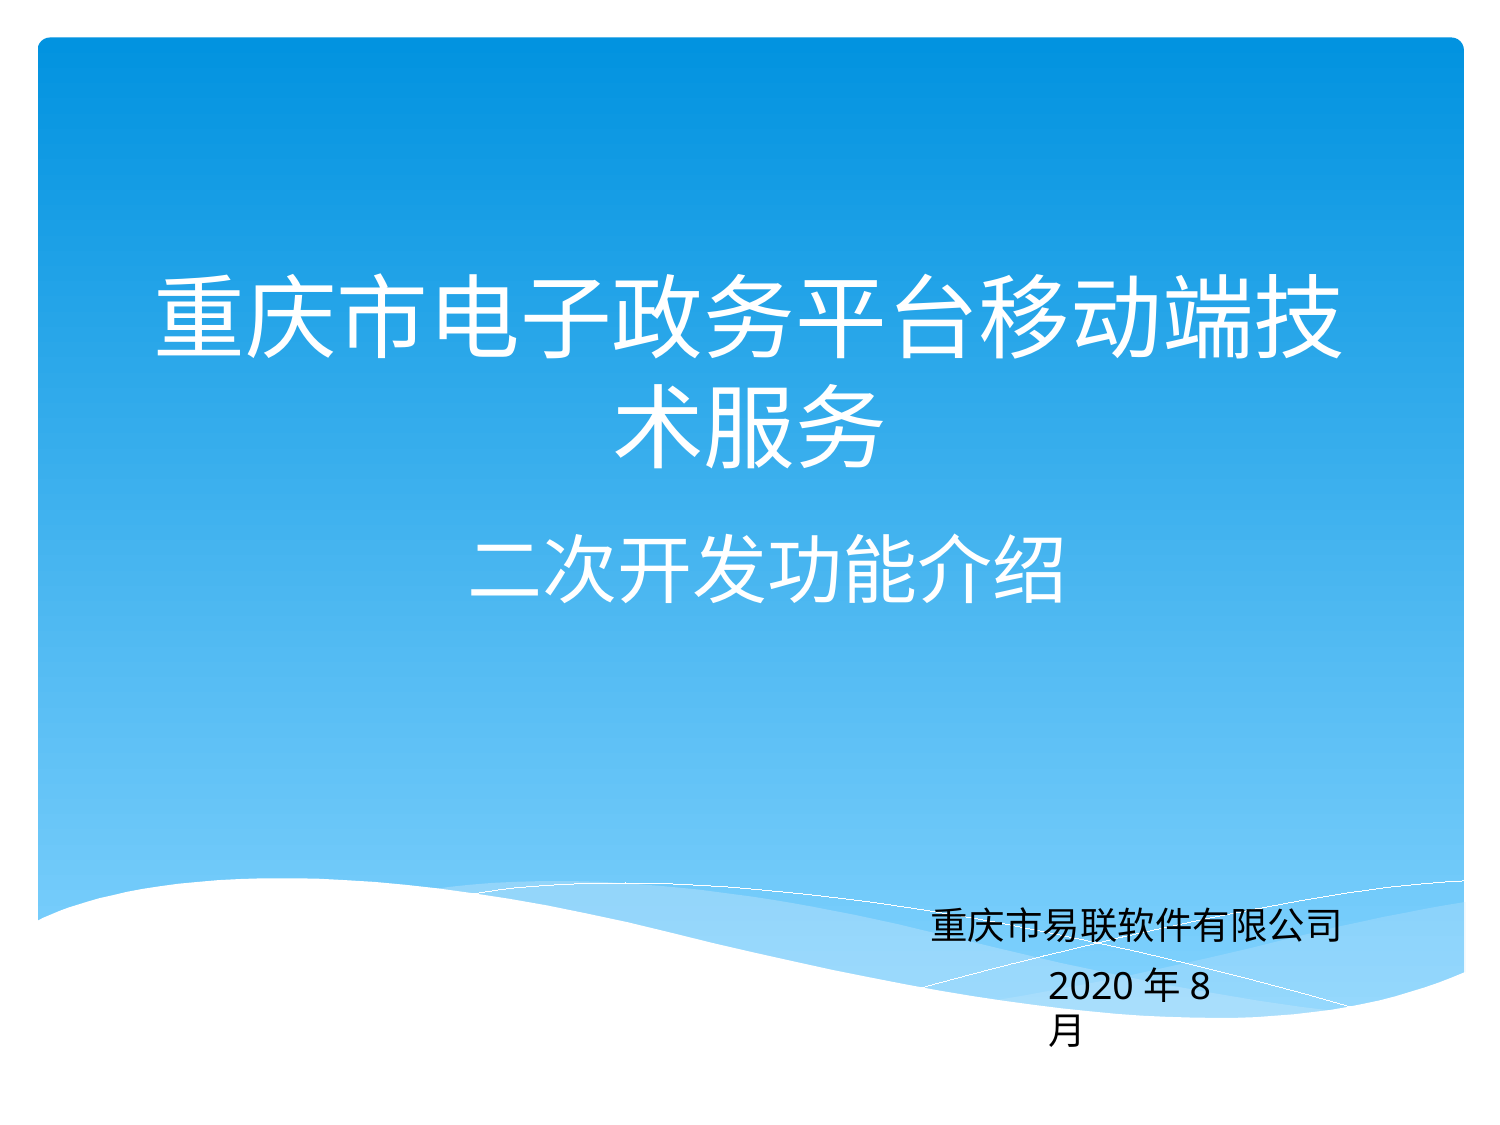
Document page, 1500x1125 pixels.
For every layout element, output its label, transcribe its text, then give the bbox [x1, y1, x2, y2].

title 重庆市电子政务平台移动端技术服务 [112, 231, 1388, 508]
text_box 2020年8月 [1033, 955, 1247, 1060]
subtitle 二次开发功能介绍 [242, 515, 1293, 757]
text_box 重庆市易联软件有限公司 [915, 894, 1400, 955]
